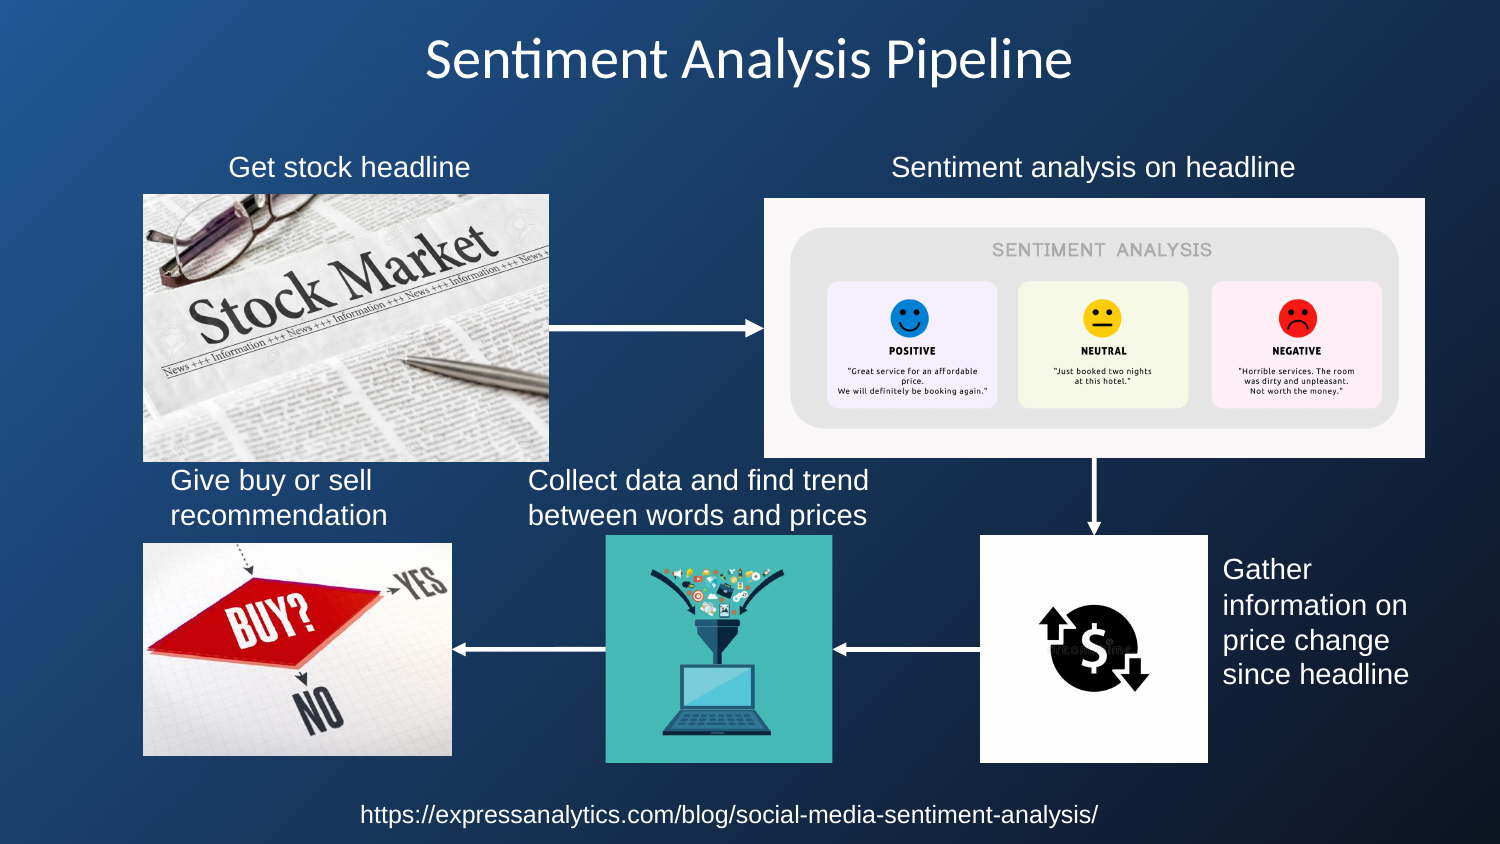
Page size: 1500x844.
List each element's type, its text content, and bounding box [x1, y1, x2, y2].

text_box Give buy or sell recommendation [155, 470, 440, 541]
text_box Collect data and find trend between words and prices [512, 446, 987, 547]
picture [0, 0, 1500, 844]
title Sentiment Analysis Pipeline [51, 0, 1449, 97]
text_box https://expressanalytics.com/blog/social-media-sentiment-analysis/ [345, 783, 1155, 844]
text_box Gather information on price change since headline [1208, 535, 1457, 706]
text_box Sentiment analysis on headline [876, 133, 1313, 197]
text_box Get stock headline [213, 133, 511, 193]
